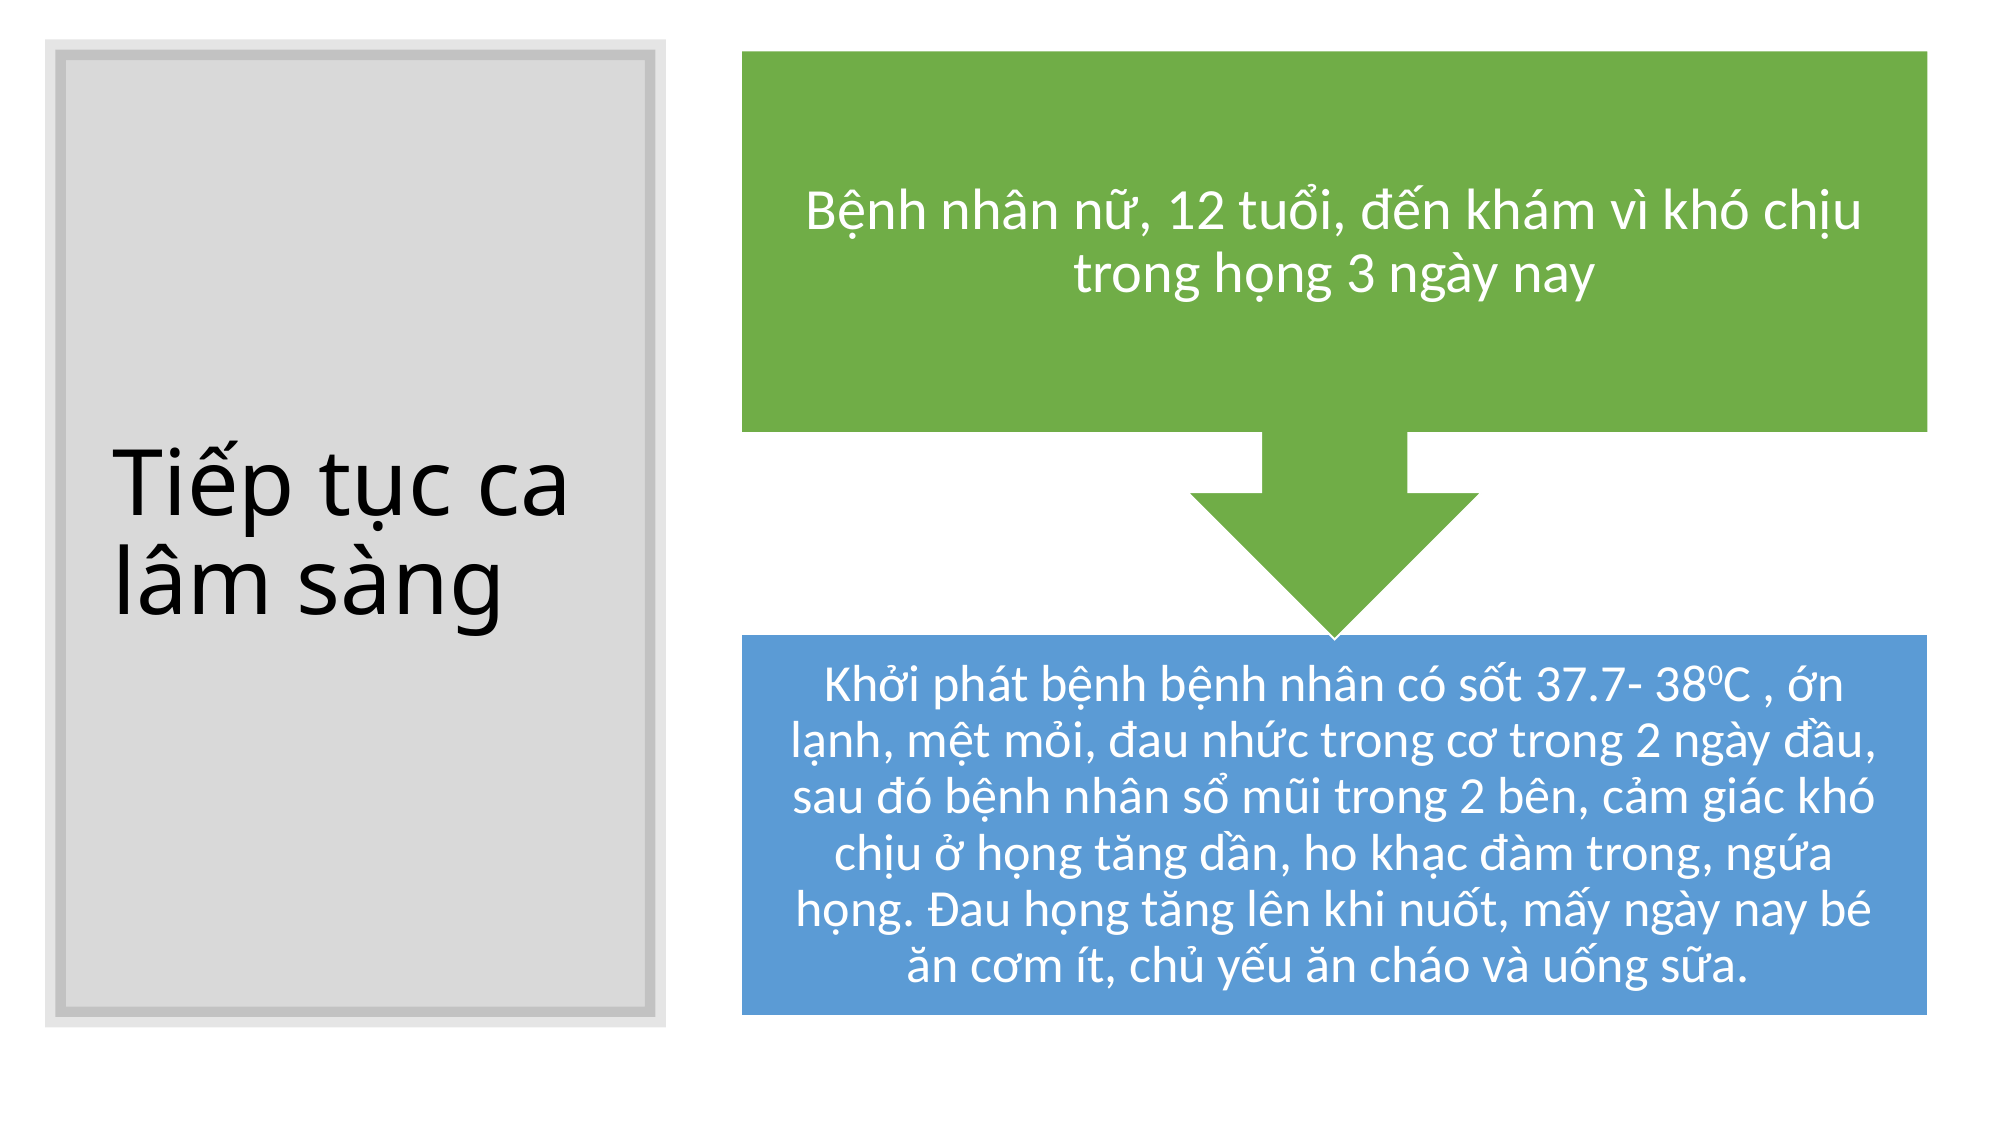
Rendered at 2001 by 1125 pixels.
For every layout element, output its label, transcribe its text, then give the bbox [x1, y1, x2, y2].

text_box [54, 49, 656, 1018]
title Tiếp tục ca lâm sàng [97, 104, 617, 967]
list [740, 49, 1929, 1018]
